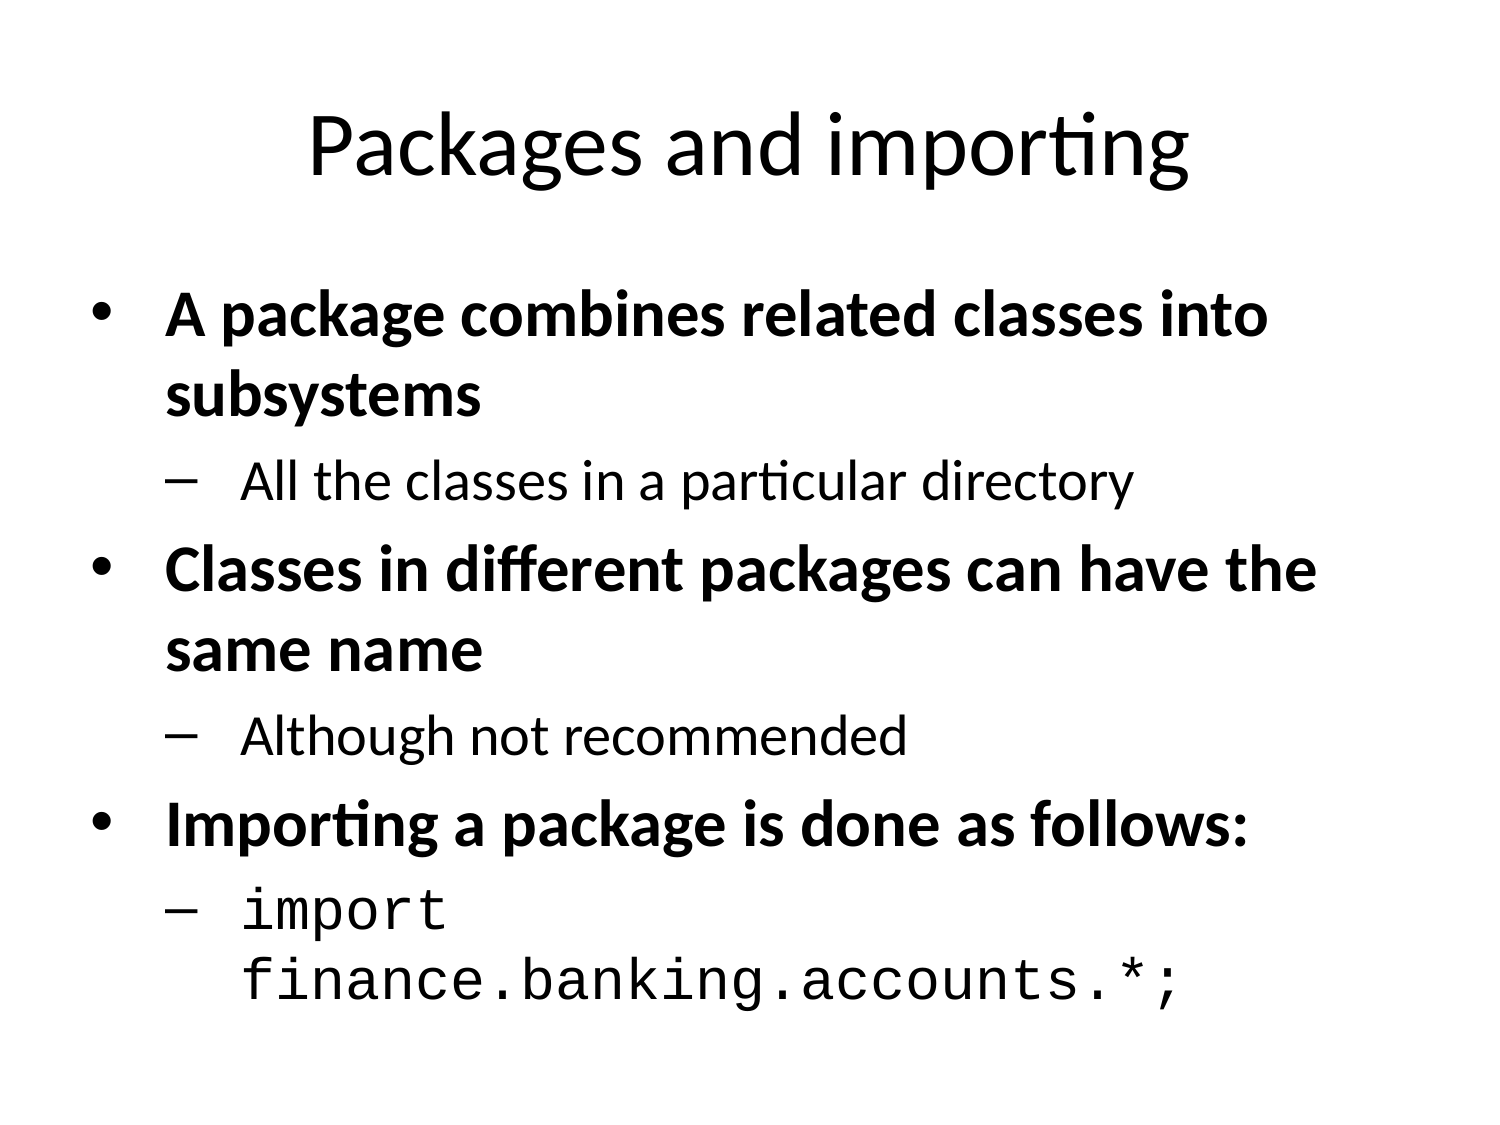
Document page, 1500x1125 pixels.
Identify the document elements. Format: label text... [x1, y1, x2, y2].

list A package combines related classes into subsystems All the classes in a particular directory Classes in different packages can have the same name Although not recommended Importing a package is done as follows: import finance.banking.accounts.*; [75, 262, 1425, 1005]
title Packages and importing [75, 45, 1425, 233]
